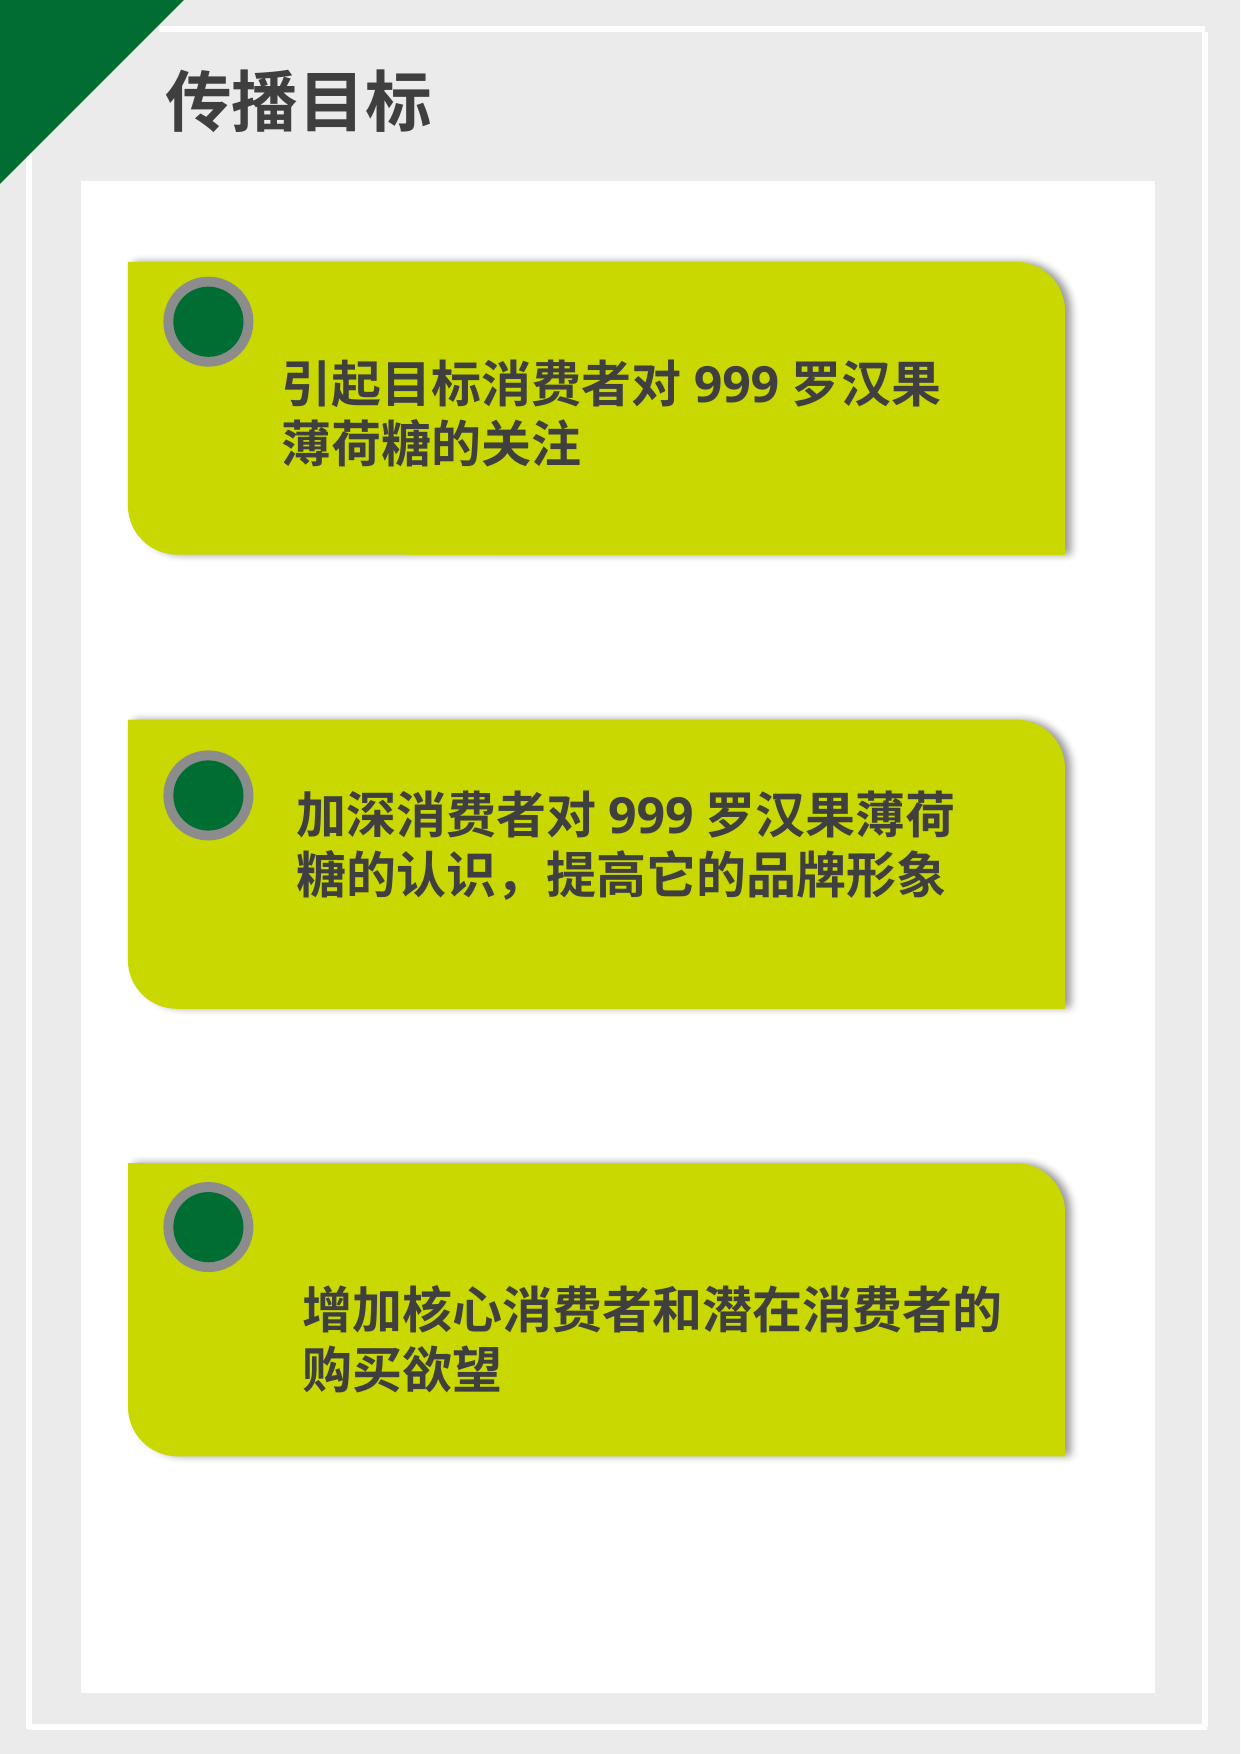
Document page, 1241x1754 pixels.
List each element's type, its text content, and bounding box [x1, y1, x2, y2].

text_box [163, 276, 254, 367]
text_box [127, 261, 1066, 555]
text_box [173, 1192, 244, 1263]
text_box 传播目标 [150, 52, 722, 147]
text_box 增加核心消费者和潜在消费者的购买欲望 [287, 1271, 1022, 1451]
text_box [173, 286, 244, 357]
text_box [127, 719, 1066, 1009]
text_box [128, 1163, 1066, 1457]
text_box [163, 1182, 254, 1273]
text_box [163, 750, 254, 841]
text_box 引起目标消费者对999罗汉果薄荷糖的关注 [267, 344, 973, 525]
text_box [173, 760, 244, 831]
text_box [81, 181, 1155, 1693]
text_box 加深消费者对999罗汉果薄荷糖的认识，提高它的品牌形象 [281, 775, 973, 956]
text_box [0, 0, 184, 184]
